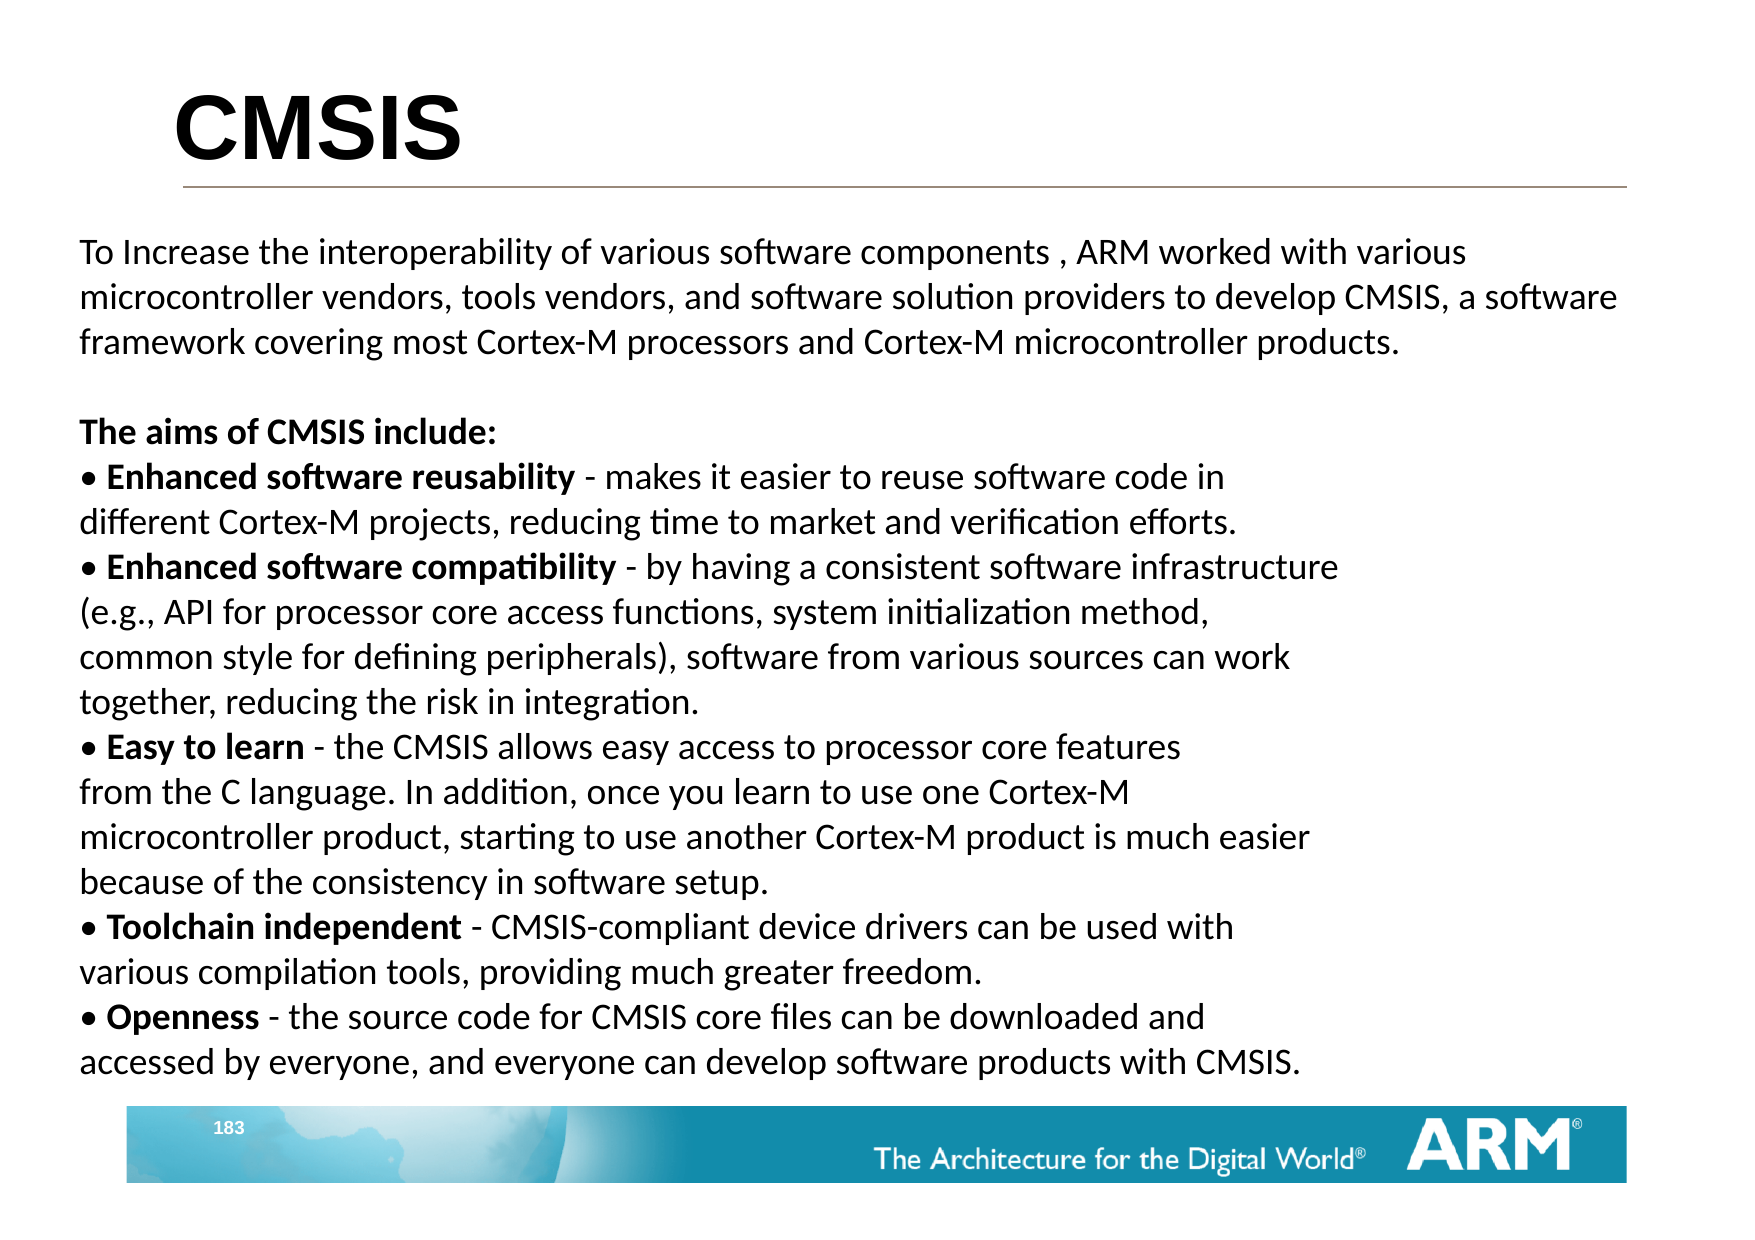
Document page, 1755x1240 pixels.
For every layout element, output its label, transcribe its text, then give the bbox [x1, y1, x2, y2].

slide_number 183 [198, 1115, 287, 1176]
text_box To Increase the interoperability of various software components , ARM worked with various microcontroller vendors, tools vendors, and software solution providers to develop CMSIS, a software framework covering most Cortex-M processors and Cortex-M microcontroller products. The aims of CMSIS include: • Enhanced software reusability - makes it easier to reuse software code in different Cortex-M projects, reducing time to market and verification efforts. • Enhanced software compatibility - by having a consistent software infrastructure (e.g., API for processor core access functions, system initialization method, common style for defining peripherals), software from various sources can work together, reducing the risk in integration. • Easy to learn - the CMSIS allows easy access to processor core features from the C language. In addition, once you learn to use one Cortex-M microcontroller product, starting to use another Cortex-M product is much easier because of the consistency in software setup. • Toolchain independent - CMSIS-compliant device drivers can be used with various compilation tools, providing much greater freedom. • Openness - the source code for CMSIS core files can be downloaded and accessed by everyone, and everyone can develop software products with CMSIS. [64, 219, 1690, 1090]
picture [126, 1106, 1627, 1183]
title CMSIS [173, 80, 1581, 172]
